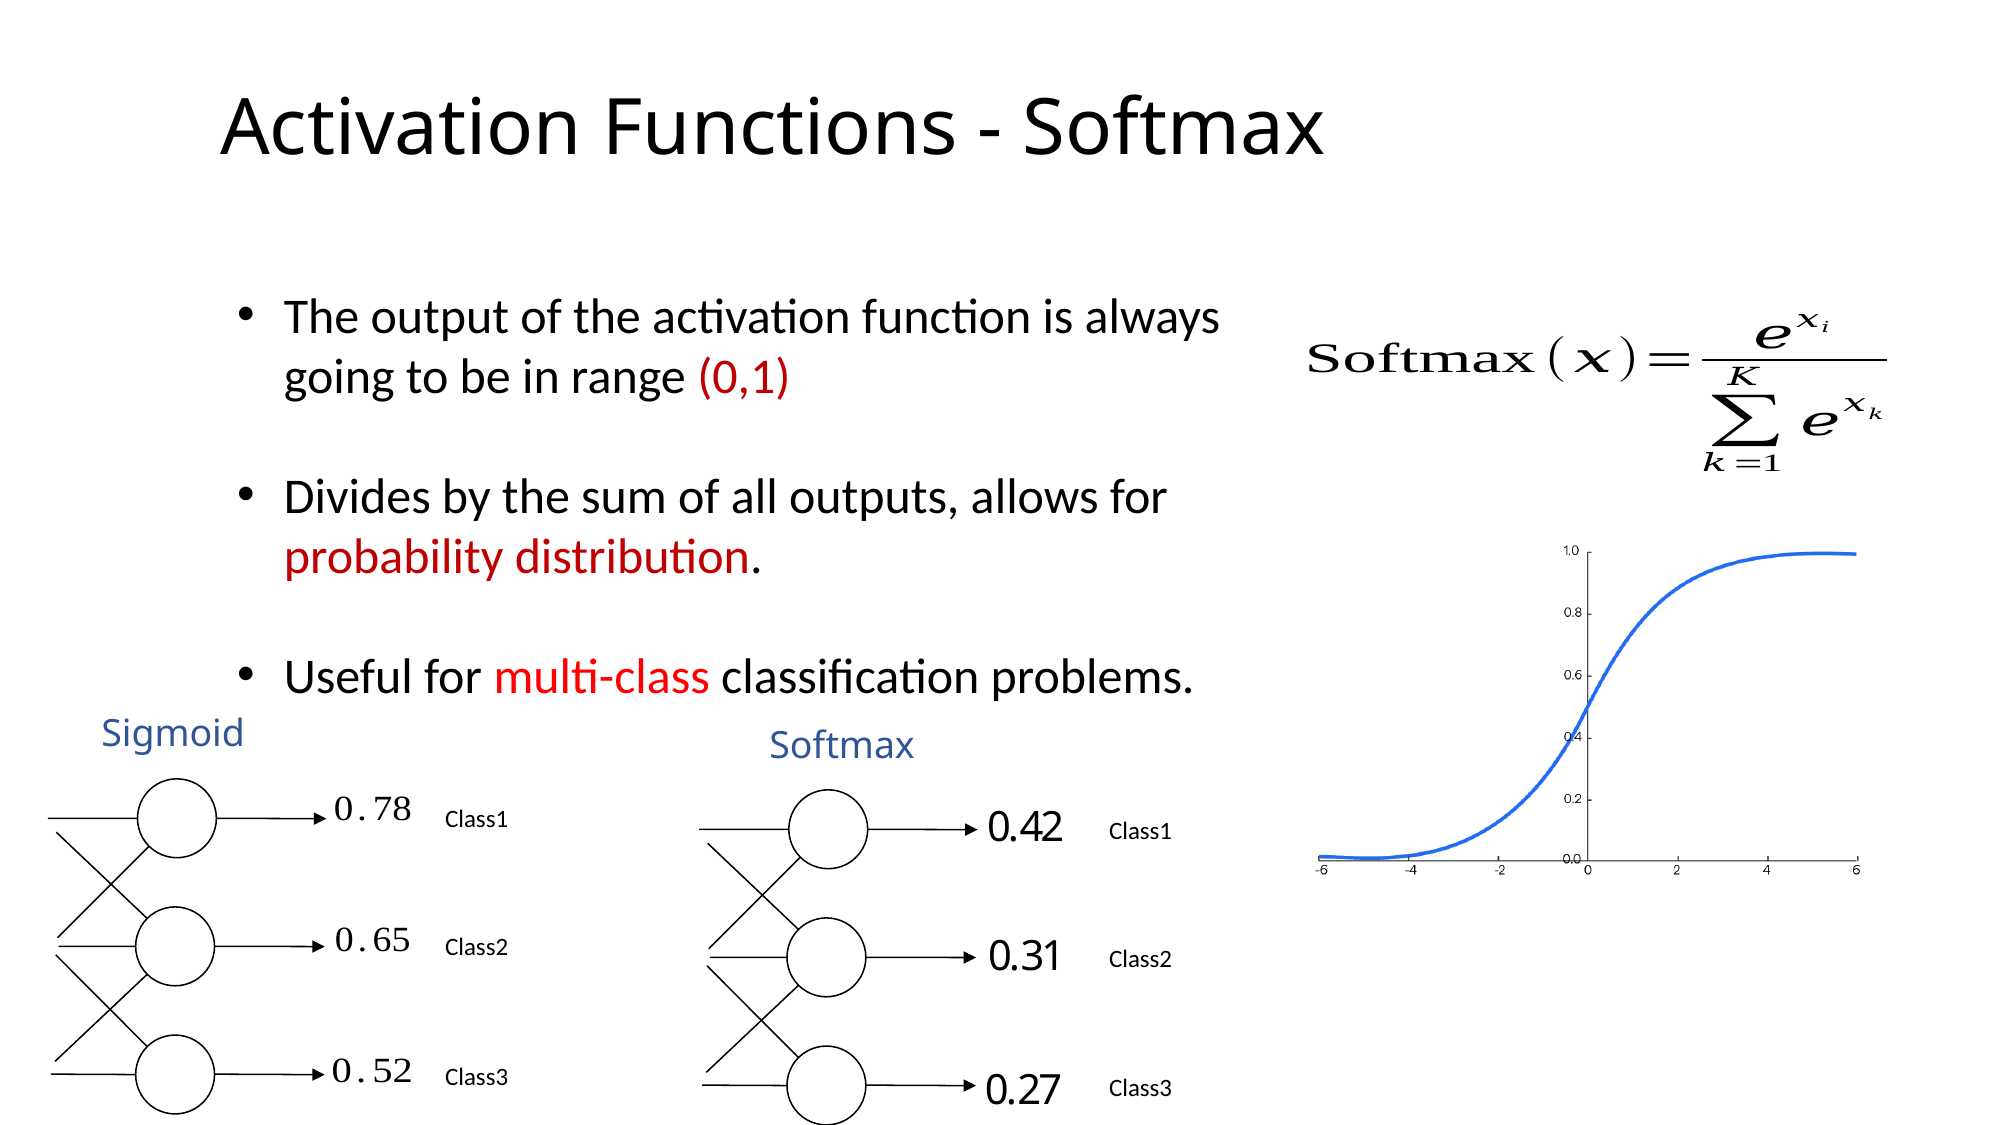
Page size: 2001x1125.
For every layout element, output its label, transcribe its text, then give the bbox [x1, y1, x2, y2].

text_box [137, 778, 217, 858]
text_box Class2 [430, 923, 621, 969]
text_box Sigmoid [86, 701, 264, 762]
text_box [984, 808, 1065, 849]
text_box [56, 832, 148, 919]
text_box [55, 954, 148, 1047]
text_box [135, 906, 215, 986]
title Activation Functions - Softmax [205, 79, 1889, 179]
text_box [788, 789, 868, 869]
text_box The output of the activation function is always going to be in range (0,1) Divides by the sum of all outputs, allows for probability distribution. Useful for multi-class classification problems. [222, 275, 1282, 831]
text_box Softmax [754, 713, 932, 774]
text_box Class1 [1094, 806, 1285, 852]
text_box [706, 965, 799, 1058]
text_box Class1 [430, 795, 621, 841]
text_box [57, 846, 149, 938]
text_box [787, 1046, 866, 1125]
picture [1288, 495, 1873, 894]
text_box Class2 [1094, 934, 1285, 980]
text_box Class3 [1094, 1064, 1285, 1109]
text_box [982, 1070, 1065, 1111]
text_box [787, 917, 866, 997]
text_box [707, 843, 799, 930]
text_box Class3 [430, 1053, 621, 1098]
text_box [135, 1035, 215, 1114]
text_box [706, 1058, 799, 1073]
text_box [54, 974, 148, 1062]
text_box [708, 857, 801, 949]
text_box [985, 937, 1064, 977]
